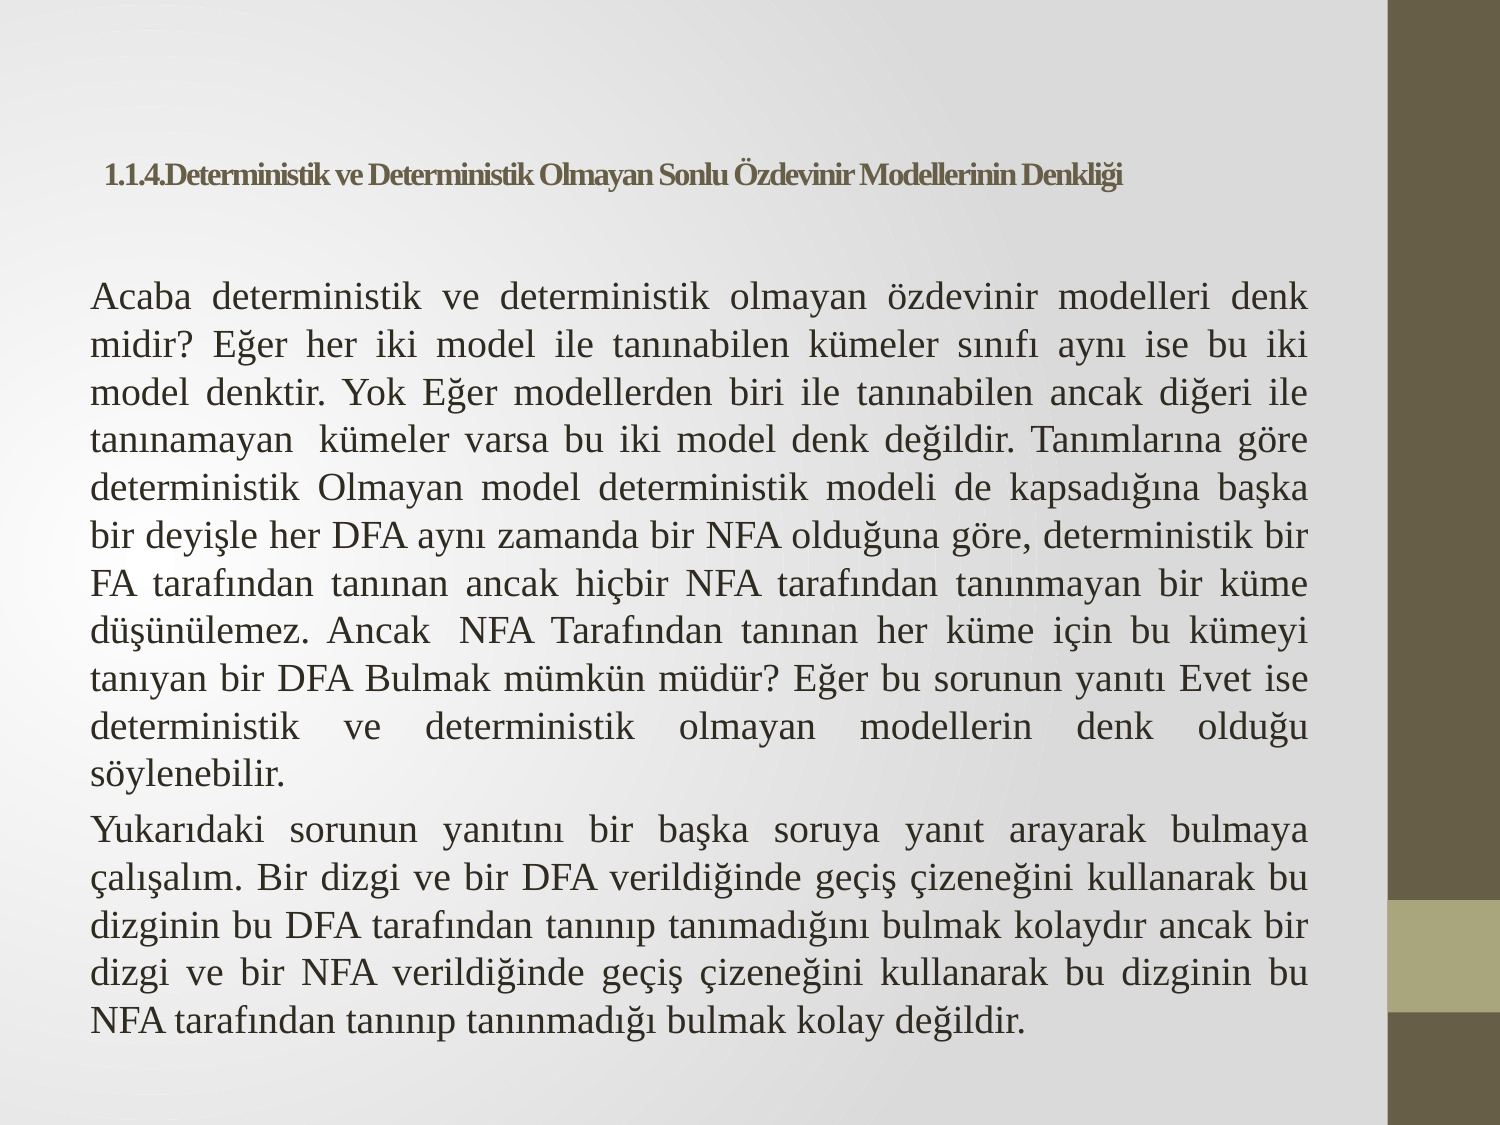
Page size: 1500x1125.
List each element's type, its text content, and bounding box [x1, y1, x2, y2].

title 1.1.4.Deterministik ve Deterministik Olmayan Sonlu Özdevinir Modellerinin Denkliği [88, 78, 1314, 262]
list Acaba deterministik ve deterministik olmayan özdevinir modelleri denk midir? Eğer her iki model ile tanınabilen kümeler sınıfı aynı ise bu iki model denktir. Yok Eğer modellerden biri ile tanınabilen ancak diğeri ile tanınamayan kümeler varsa bu iki model denk değildir. Tanımlarına göre deterministik Olmayan model deterministik modeli de kapsadığına başka bir deyişle her DFA aynı zamanda bir NFA olduğuna göre, deterministik bir FA tarafından tanınan ancak hiçbir NFA tarafından tanınmayan bir küme düşünülemez. Ancak NFA Tarafından tanınan her küme için bu kümeyi tanıyan bir DFA Bulmak mümkün müdür? Eğer bu sorunun yanıtı Evet ise deterministik ve deterministik olmayan modellerin denk olduğu söylenebilir. Yukarıdaki sorunun yanıtını bir başka soruya yanıt arayarak bulmaya çalışalım. Bir dizgi ve bir DFA verildiğinde geçiş çizeneğini kullanarak bu dizginin bu DFA tarafından tanınıp tanımadığını bulmak kolaydır ancak bir dizgi ve bir NFA verildiğinde geçiş çizeneğini kullanarak bu dizginin bu NFA tarafından tanınıp tanınmadığı bulmak kolay değildir. [75, 262, 1325, 1050]
